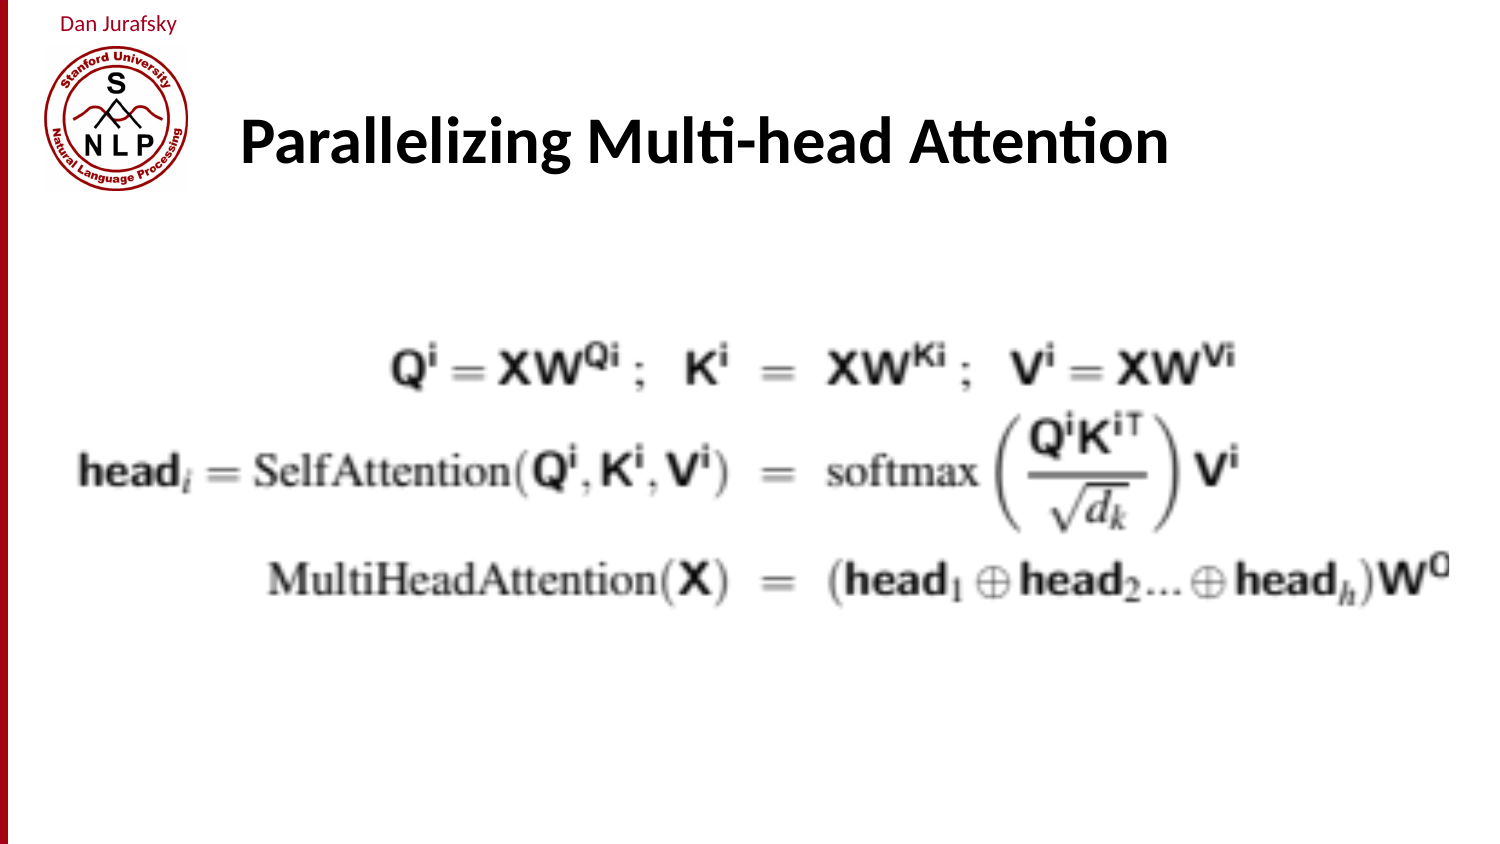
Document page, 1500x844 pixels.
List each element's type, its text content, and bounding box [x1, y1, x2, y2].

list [50, 327, 1450, 622]
picture [44, 46, 188, 191]
title Parallelizing Multi-head Attention [225, 62, 1450, 185]
